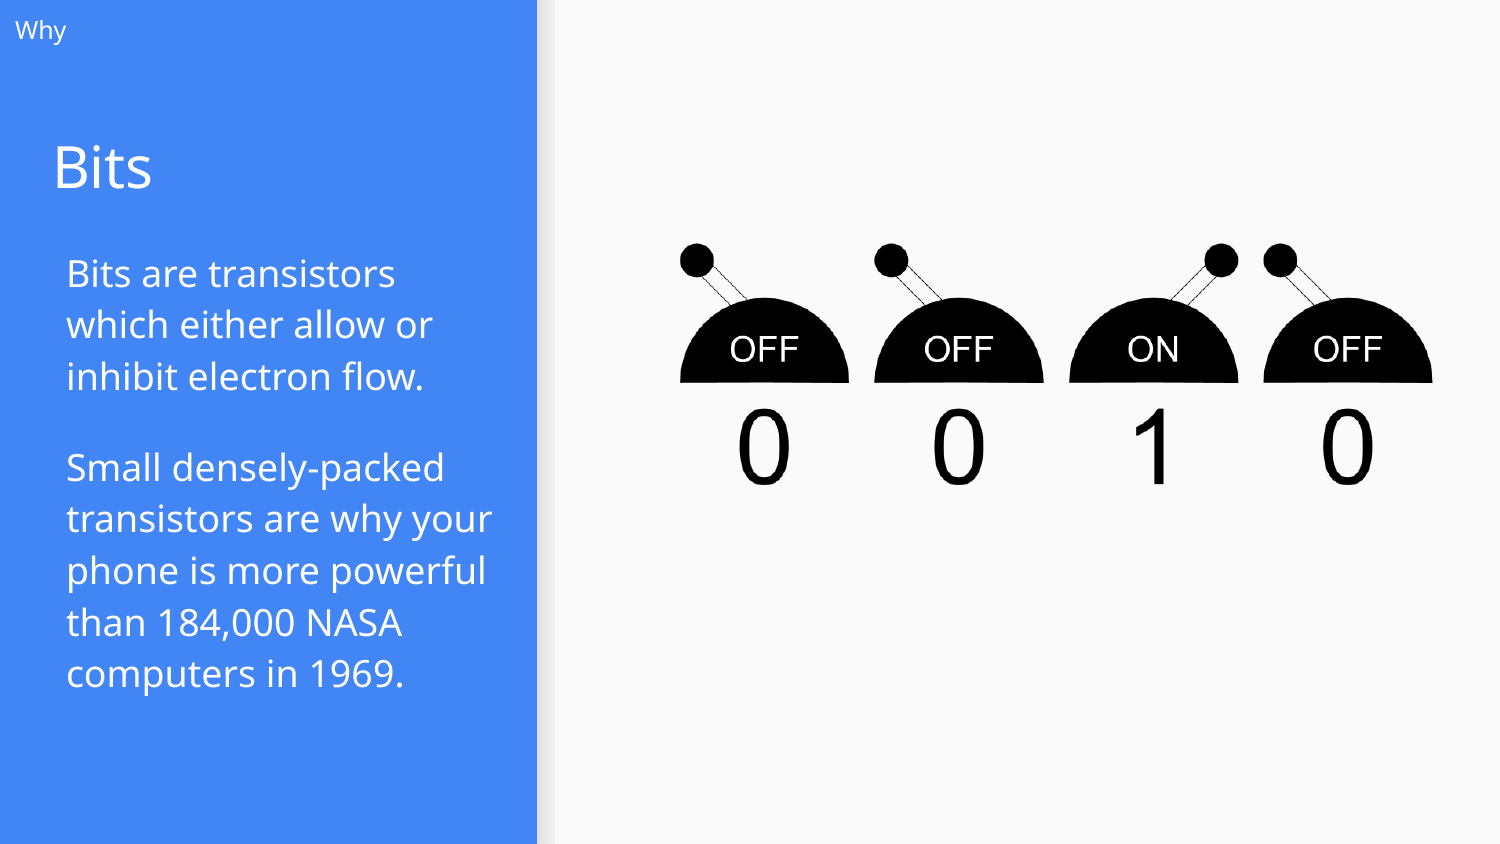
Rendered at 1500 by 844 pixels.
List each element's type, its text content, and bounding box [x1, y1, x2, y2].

list Small densely-packed transistors are why your phone is more powerful than 184,000 NASA computers in 1969. [51, 421, 512, 773]
list Bits are transistors which either allow or inhibit electron flow. [51, 227, 512, 421]
picture [676, 227, 1436, 525]
text_box Why [0, 0, 97, 69]
title Bits [37, 58, 498, 216]
